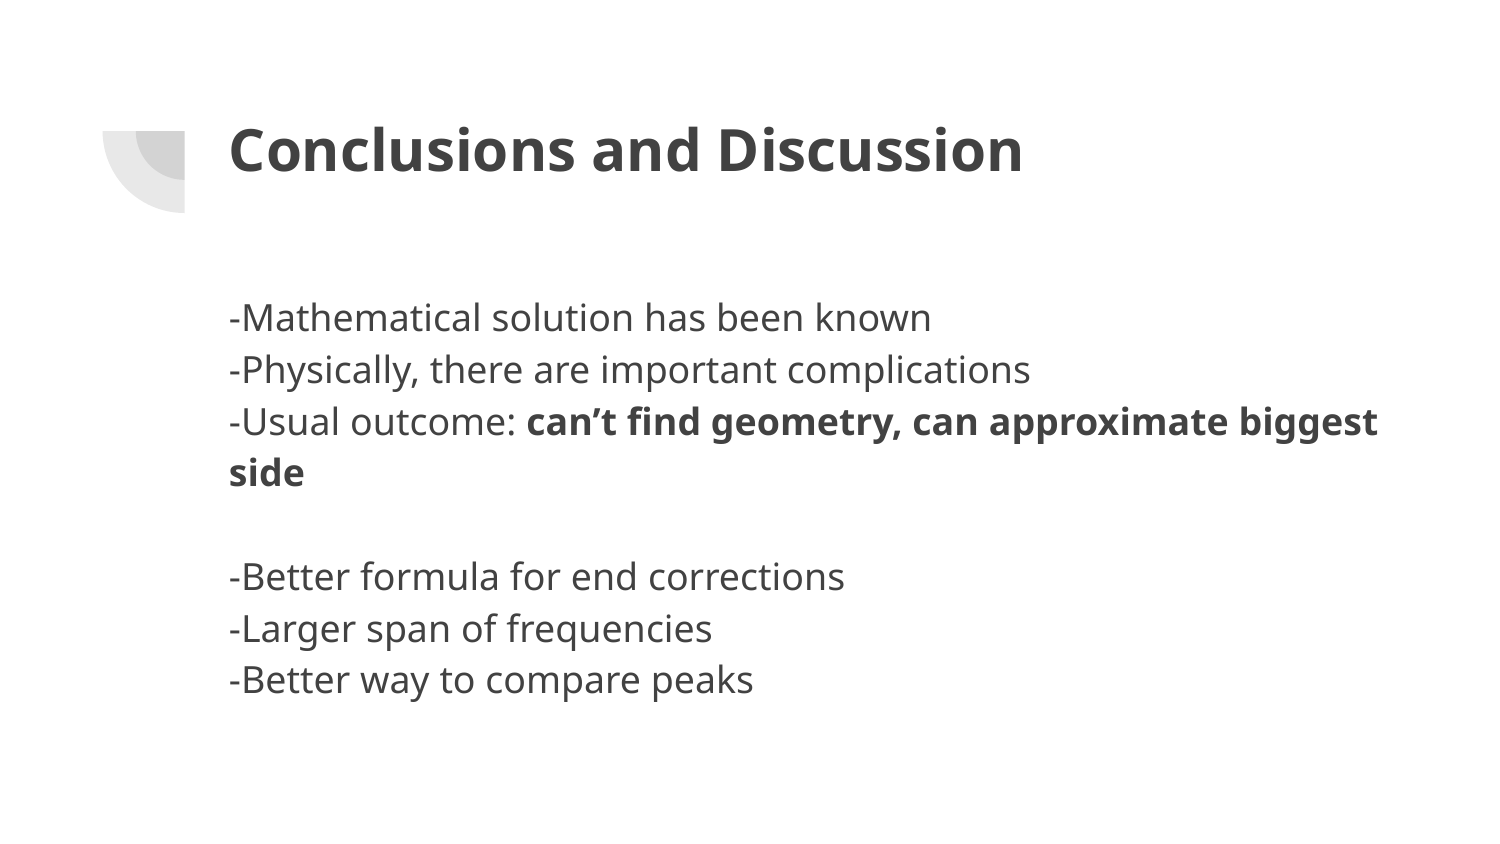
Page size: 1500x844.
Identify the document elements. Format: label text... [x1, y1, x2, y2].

title Conclusions and Discussion [213, 98, 1368, 263]
list -Mathematical solution has been known -Physically, there are important complications -Usual outcome: can’t find geometry, can approximate biggest side -Better formula for end corrections -Larger span of frequencies -Better way to compare peaks [213, 272, 1430, 690]
